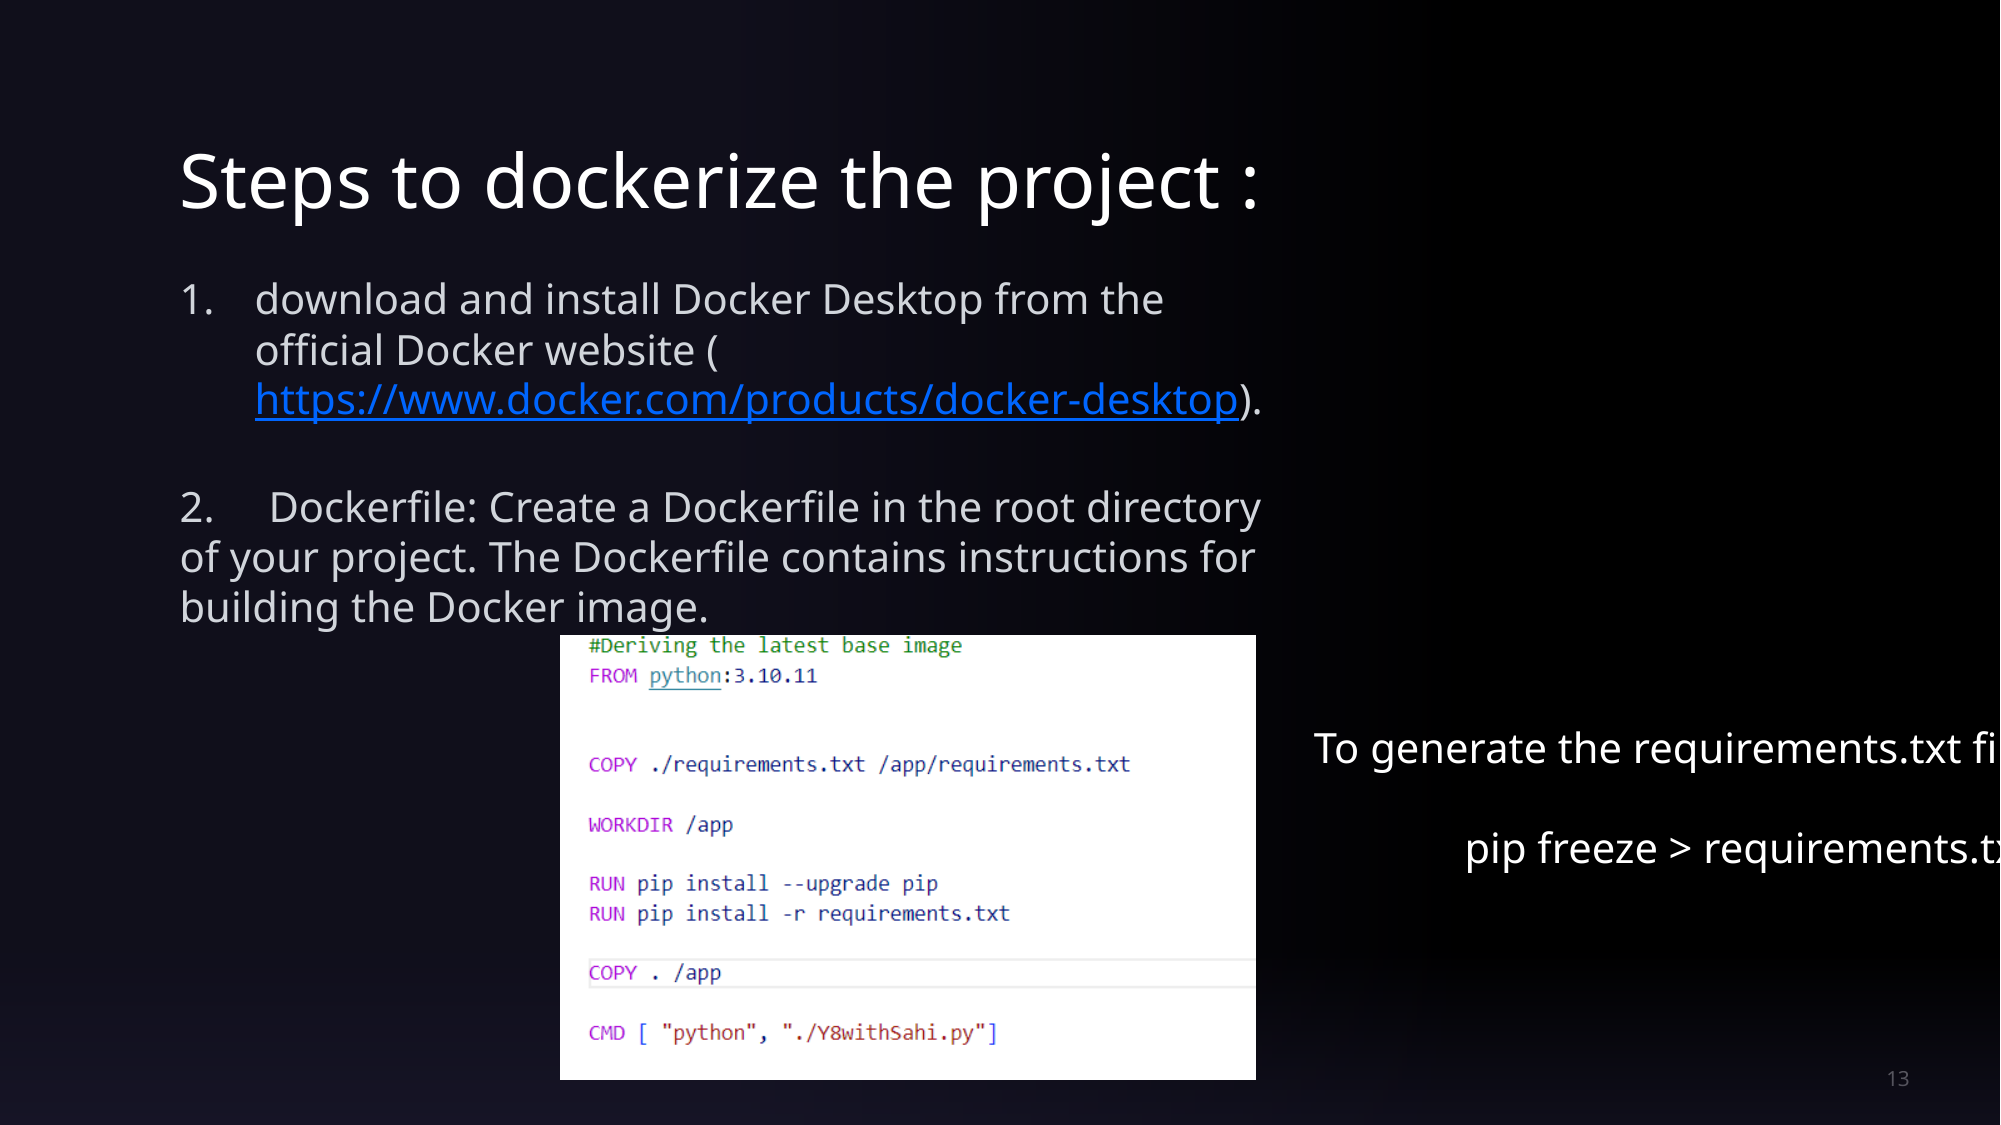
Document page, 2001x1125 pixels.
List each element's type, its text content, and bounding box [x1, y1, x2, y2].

text_box To generate the requirements.txt file : pip freeze > requirements.txt [1299, 714, 2000, 879]
slide_number 13 [1632, 1067, 1910, 1093]
picture [559, 635, 1256, 1080]
text_box Steps to dockerize the project : download and install Docker Desktop from the official Docker website (https://www.docker.com/products/docker-desktop). 2. Dockerfile: Create a Dockerfile in the root directory of your project. The Dockerfile contains instructions for building the Docker image. [164, 125, 1304, 638]
